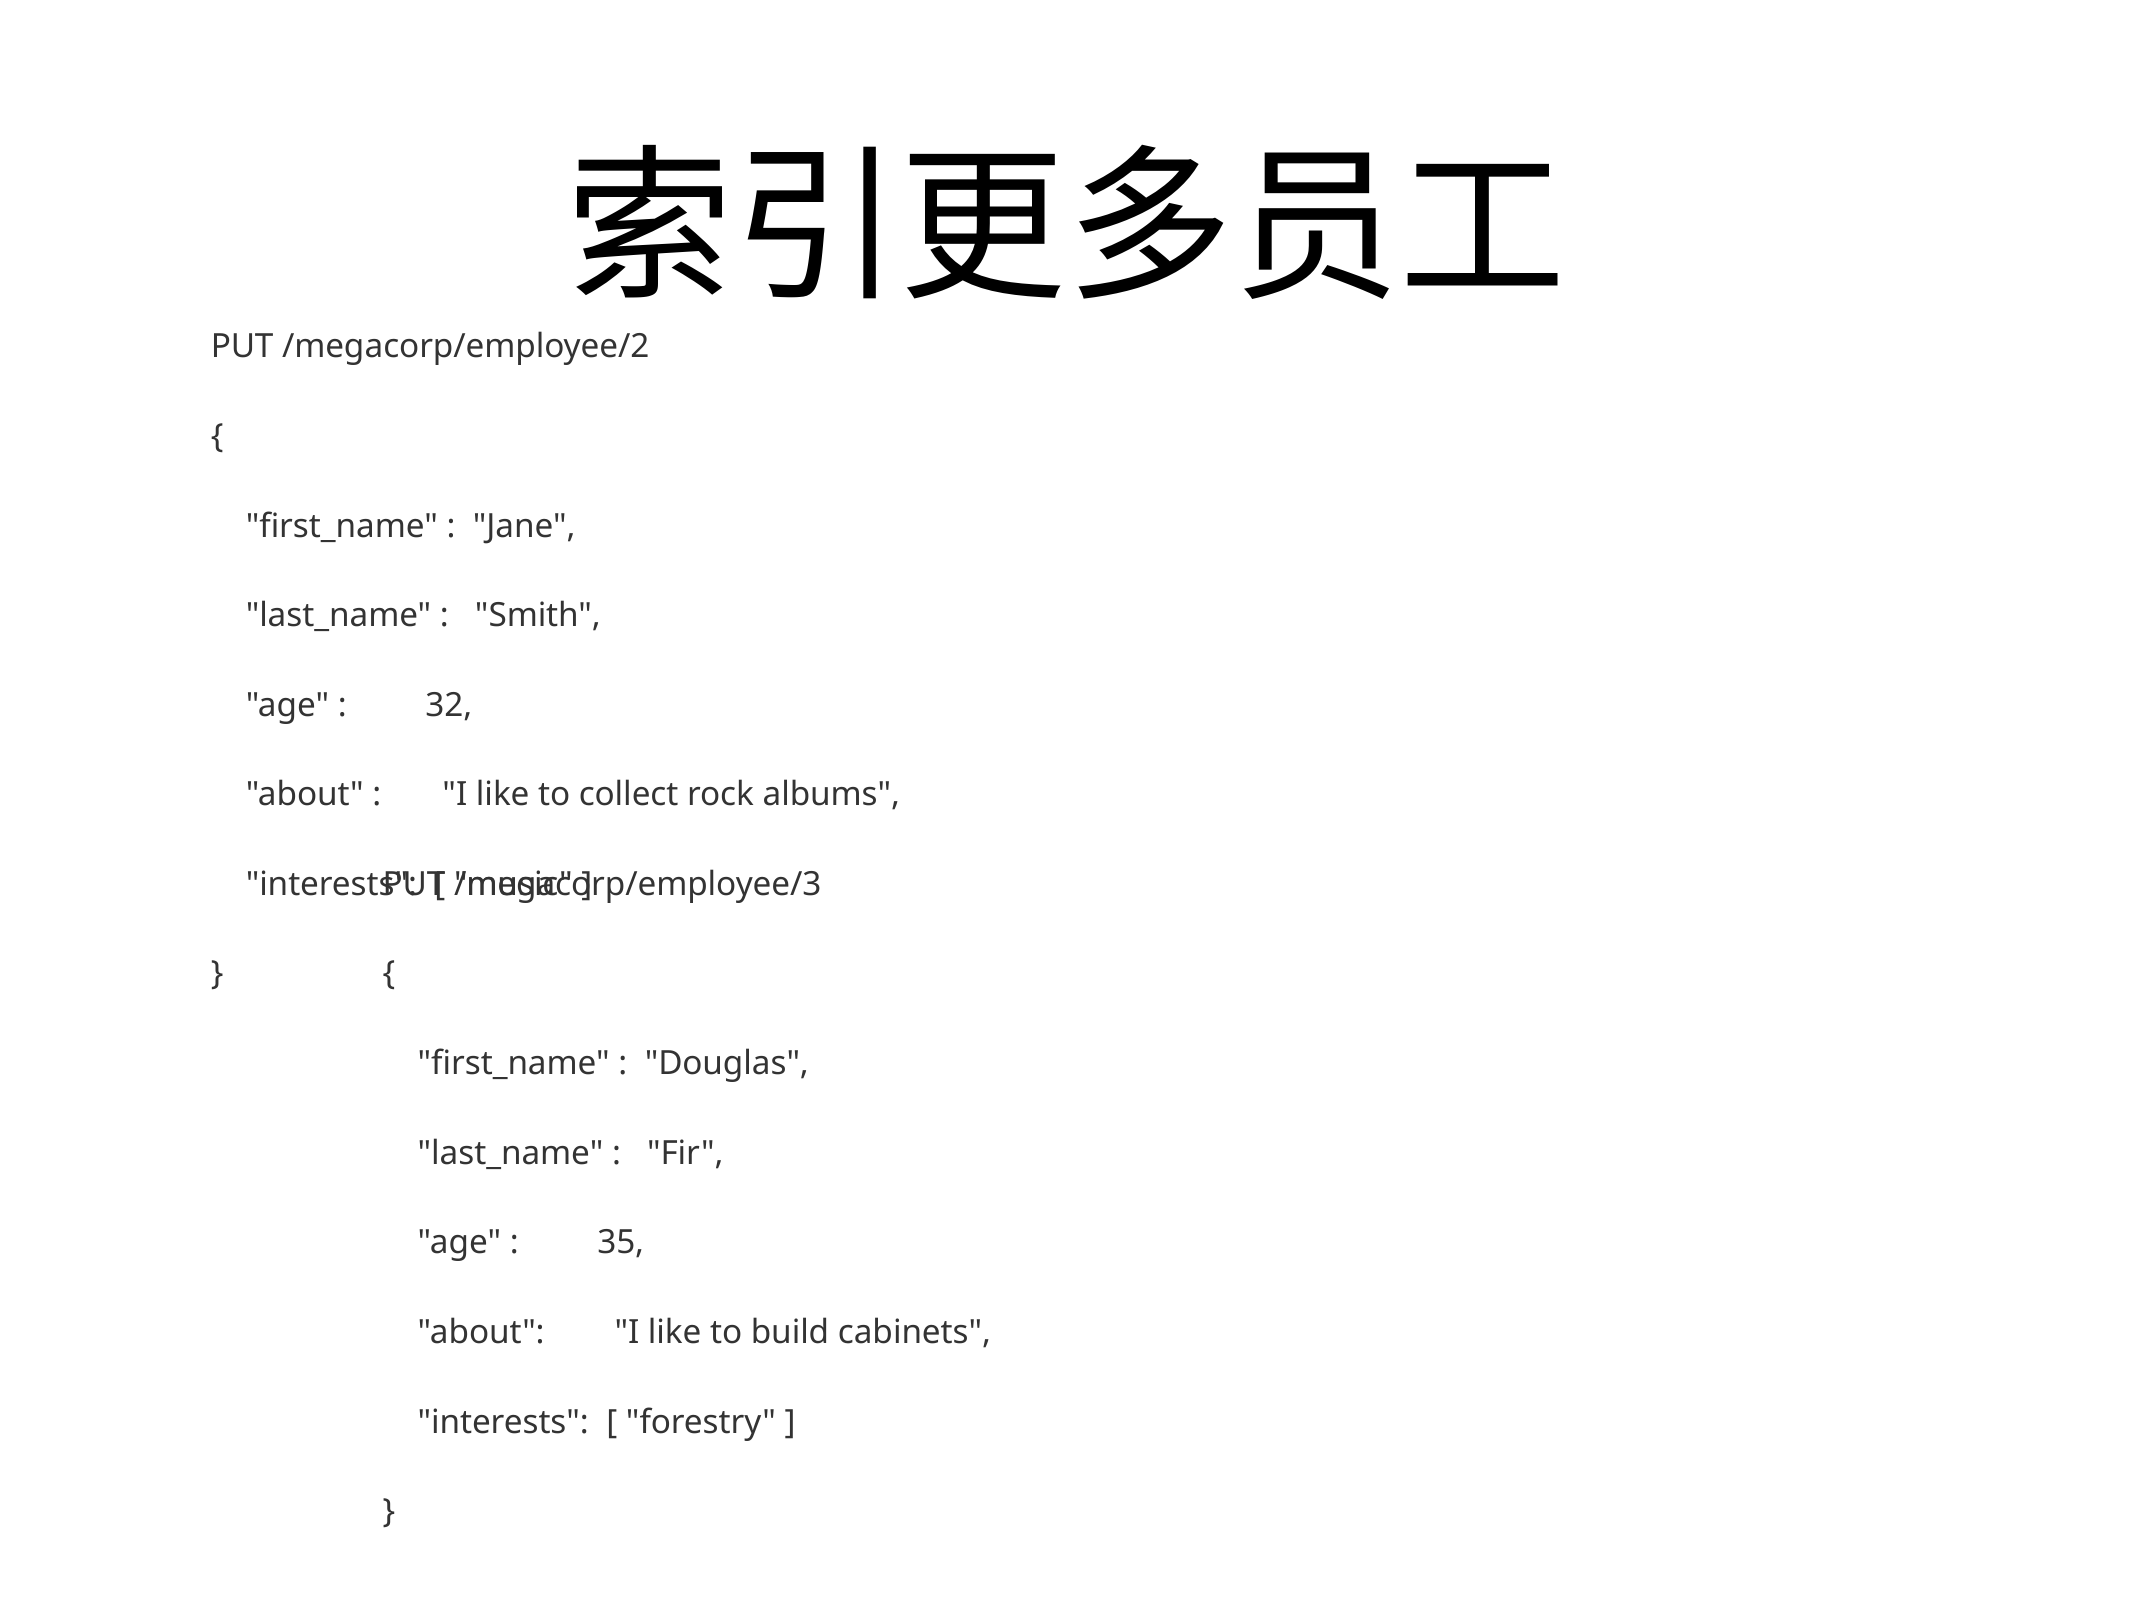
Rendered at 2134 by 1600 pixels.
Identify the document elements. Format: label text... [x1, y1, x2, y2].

title 索引更多员工 [155, 41, 1978, 397]
text_box PUT /megacorp/employee/3 { "first_name" : "Douglas", "last_name" : "Fir", "age" : 35, "about": "I like to build cabinets", "interests": [ "forestry" ] } [374, 804, 1001, 1538]
text_box PUT /megacorp/employee/2 { "first_name" : "Jane", "last_name" : "Smith", "age" : 32, "about" : "I like to collect rock albums", "interests": [ "music" ] } [202, 266, 1600, 1000]
